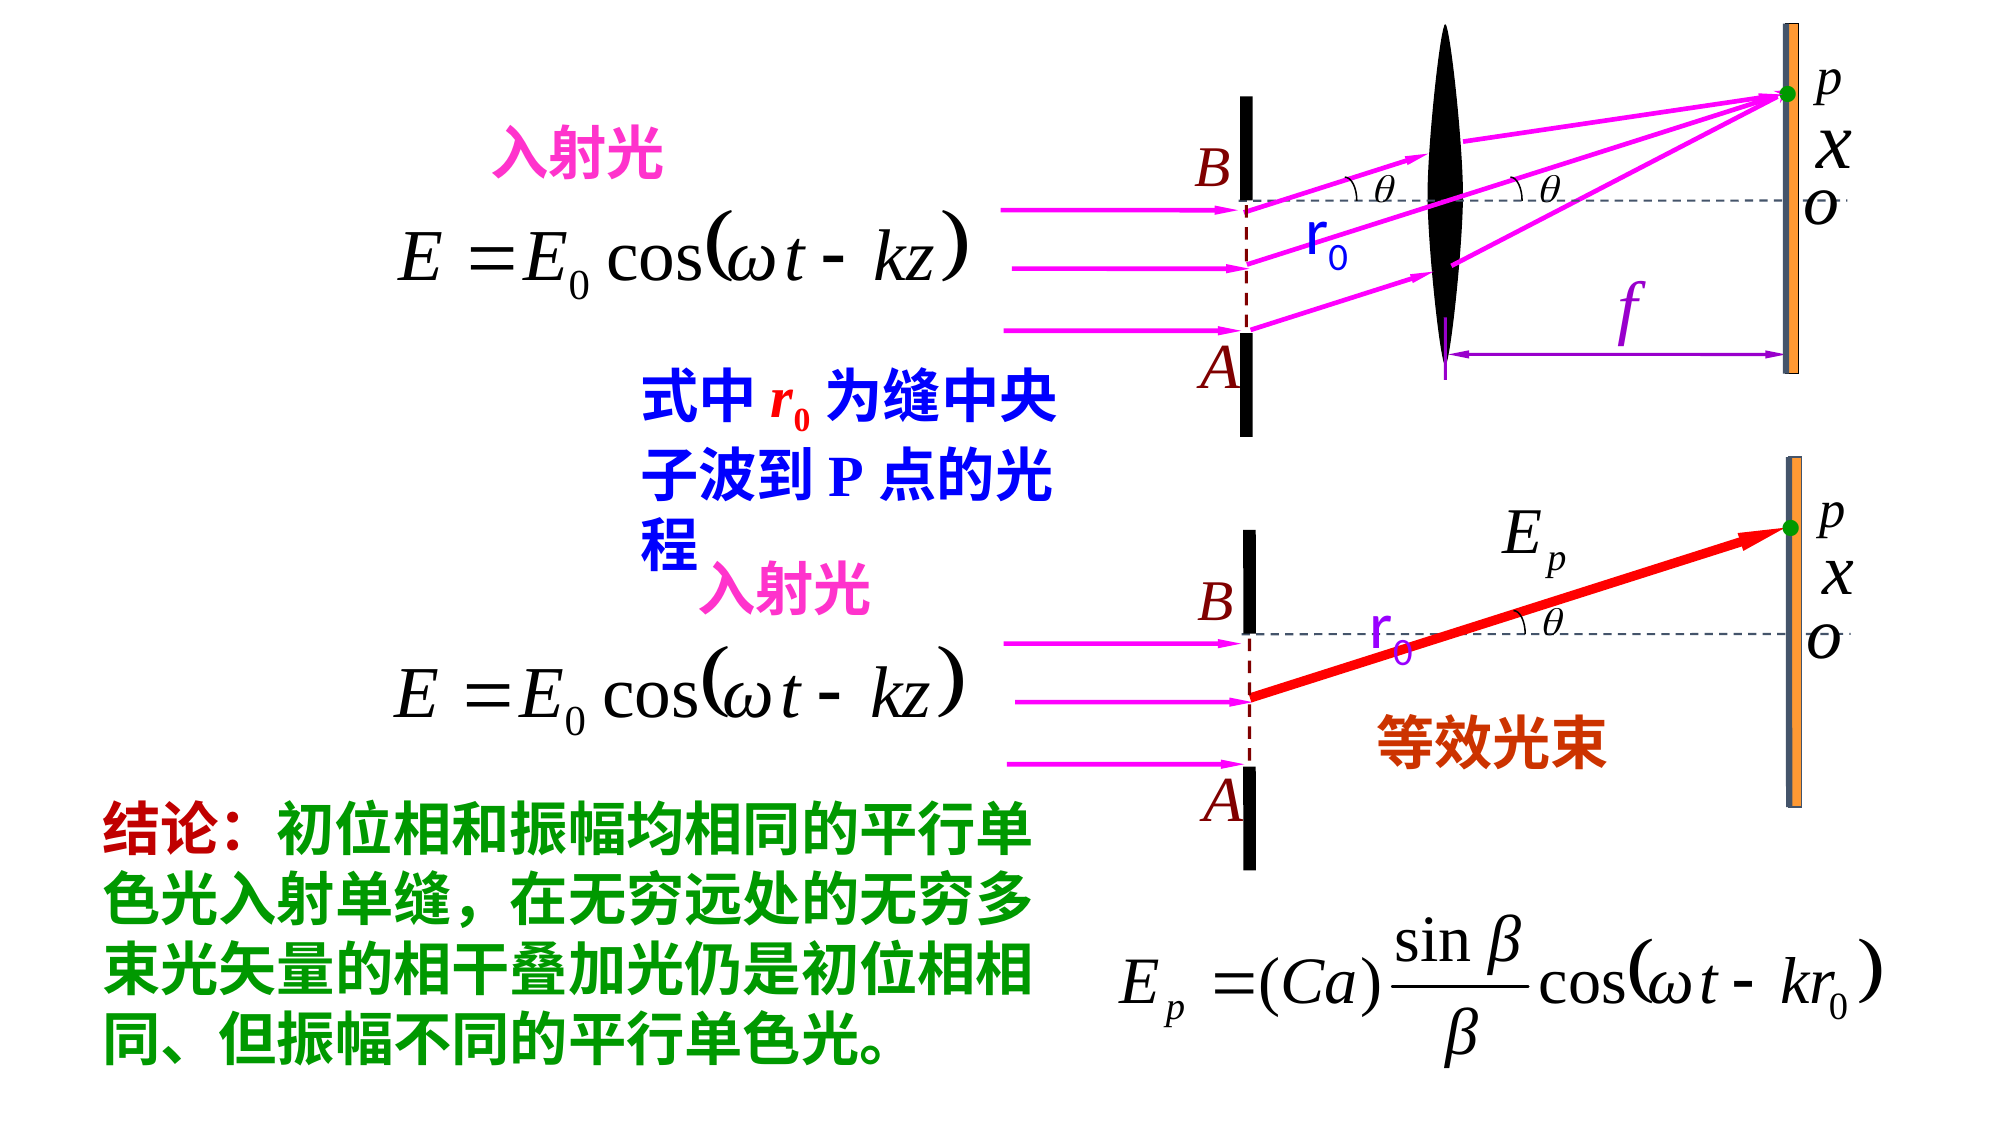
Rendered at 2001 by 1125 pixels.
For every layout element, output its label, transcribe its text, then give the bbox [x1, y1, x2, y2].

text_box 入射光 [475, 109, 681, 194]
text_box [381, 644, 968, 754]
text_box 式中r0为缝中央子波到P点的光程 [625, 351, 1110, 586]
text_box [385, 207, 972, 318]
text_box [1003, 457, 1869, 871]
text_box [1000, 0, 1869, 437]
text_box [1490, 488, 1578, 593]
text_box 入射光 [682, 544, 887, 630]
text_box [1107, 898, 1886, 1081]
text_box 结论：初位相和振幅均相同的平行单色光入射单缝，在无穷远处的无穷多束光矢量的相干叠加光仍是初位相相同、但振幅不同的平行单色光。 [87, 784, 1069, 1080]
